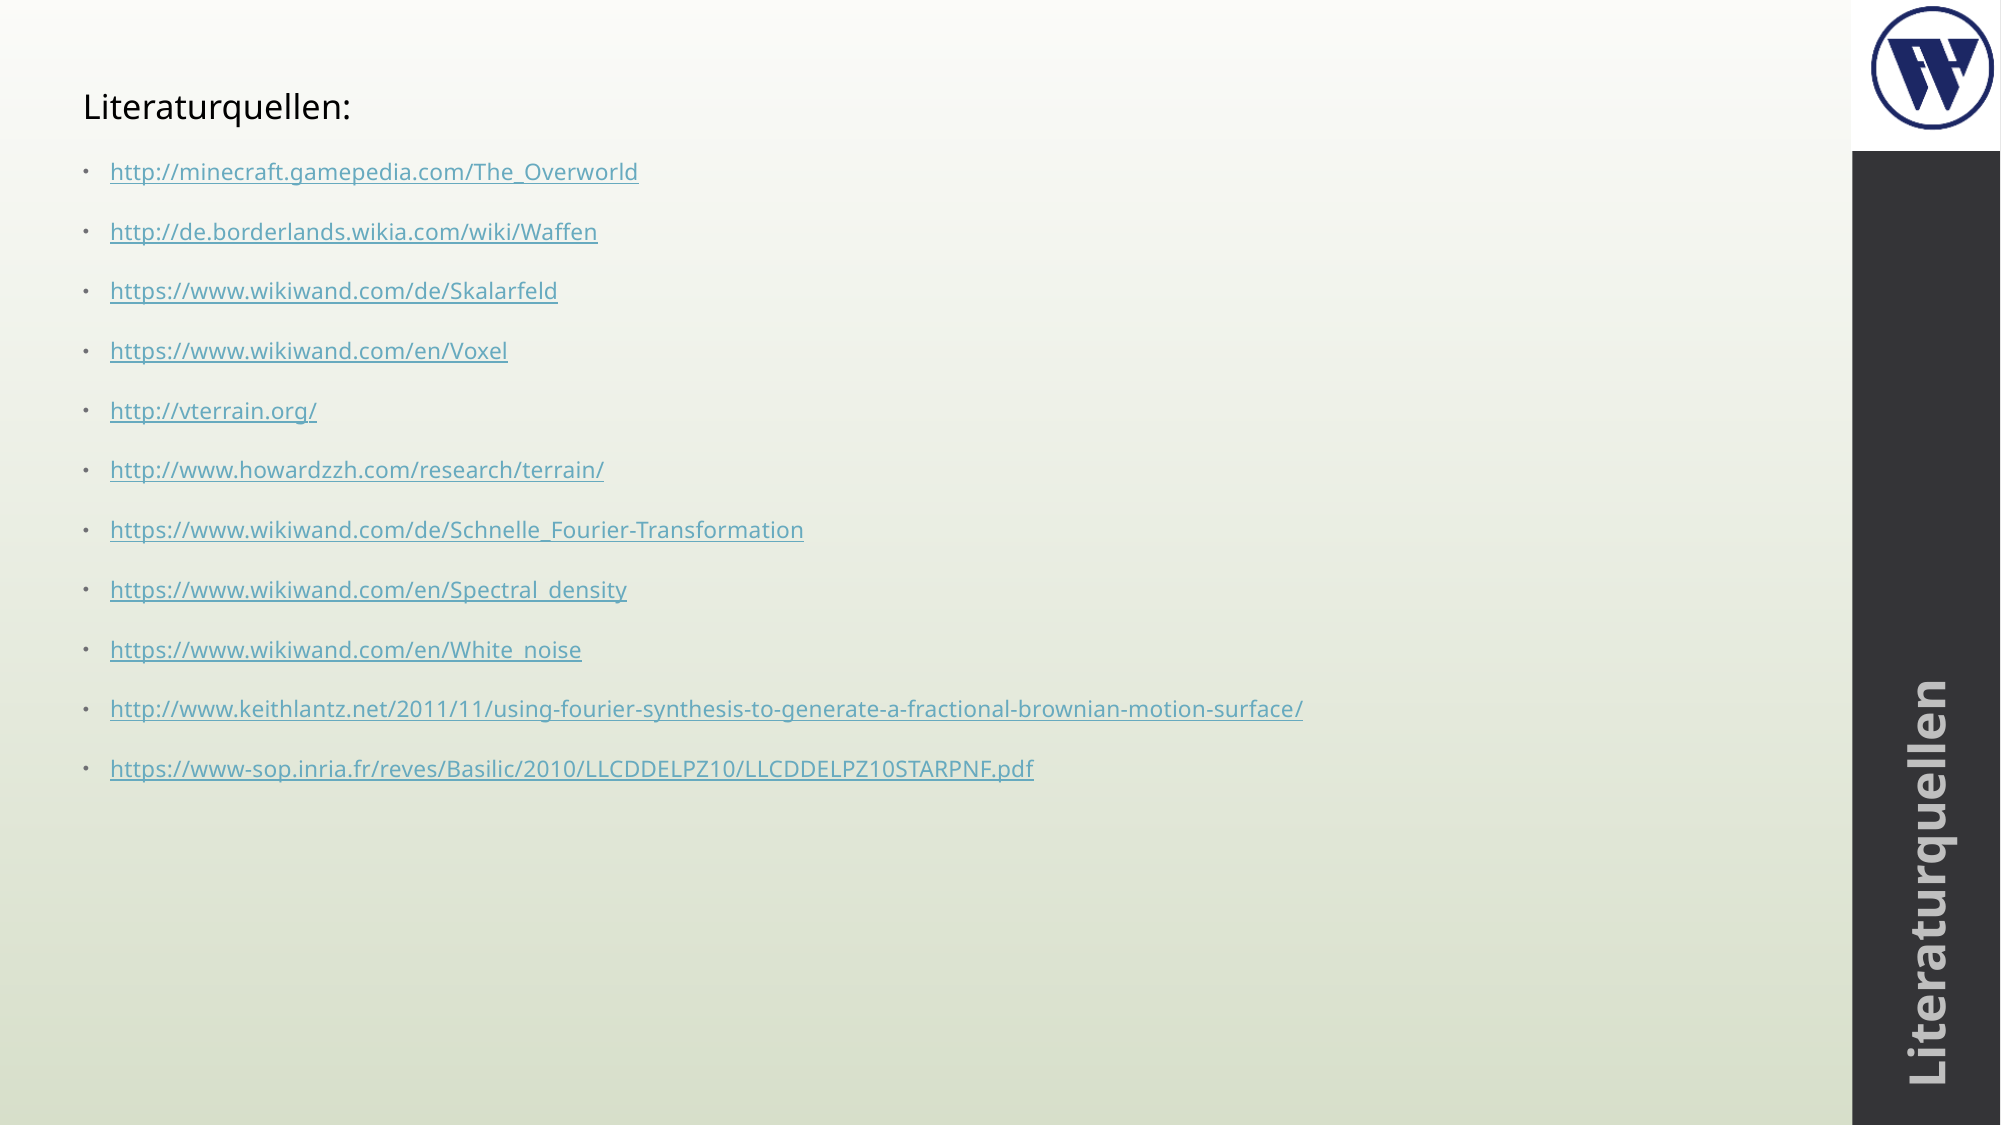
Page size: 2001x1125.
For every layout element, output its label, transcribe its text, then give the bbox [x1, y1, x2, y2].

text_box Literaturquellen [1888, 160, 1963, 1104]
picture [1851, 0, 2000, 151]
list Literaturquellen: http://minecraft.gamepedia.com/The_Overworld http://de.borderlands.wikia.com/wiki/Waffen https://www.wikiwand.com/de/Skalarfeld https://www.wikiwand.com/en/Voxel http://vterrain.org/ http://www.howardzzh.com/research/terrain/ https://www.wikiwand.com/de/Schnelle_Fourier-Transformation https://www.wikiwand.com/en/Spectral_density https://www.wikiwand.com/en/White_noise http://www.keithlantz.net/2011/11/using-fourier-synthesis-to-generate-a-fractional-brownian-motion-surface/ https://www-sop.inria.fr/reves/Basilic/2010/LLCDDELPZ10/LLCDDELPZ10STARPNF.pdf [67, 81, 1478, 796]
